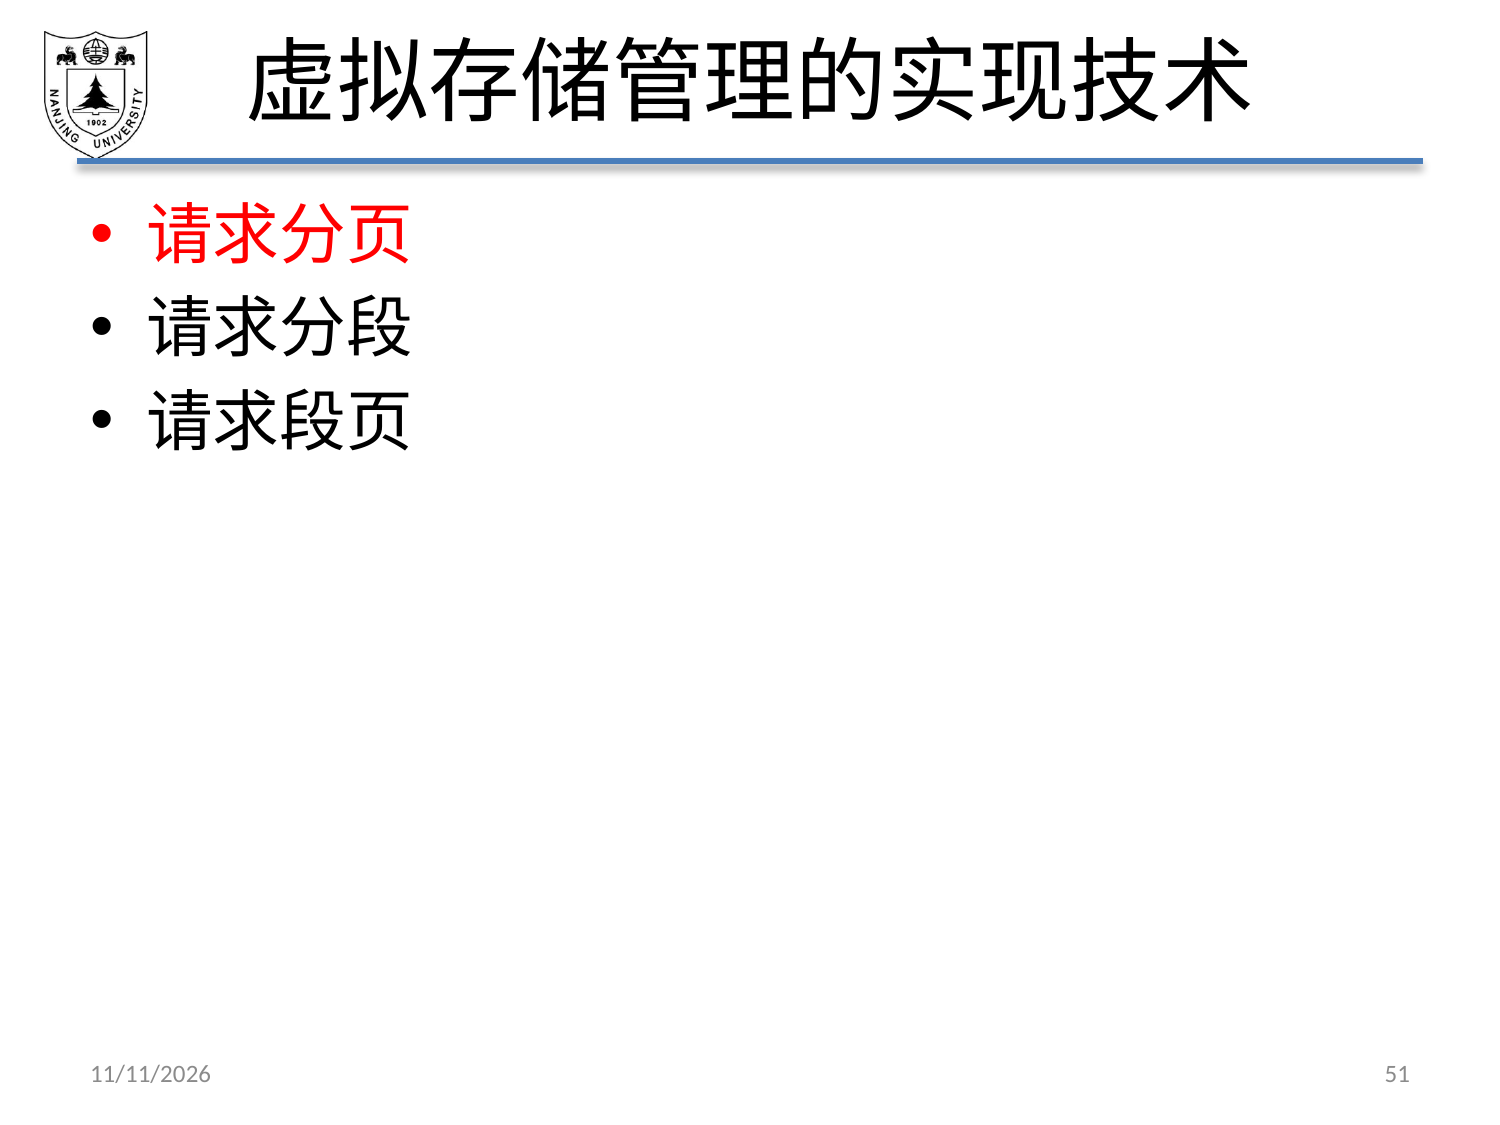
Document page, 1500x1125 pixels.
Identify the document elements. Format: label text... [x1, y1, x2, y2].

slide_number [75, 1042, 425, 1103]
picture [41, 30, 75, 161]
slide_number 51 [1074, 1042, 1425, 1103]
title 虚拟存储管理的实现技术 [75, 0, 1425, 161]
list 请求分页 请求分段 请求段页 [75, 184, 1425, 1005]
